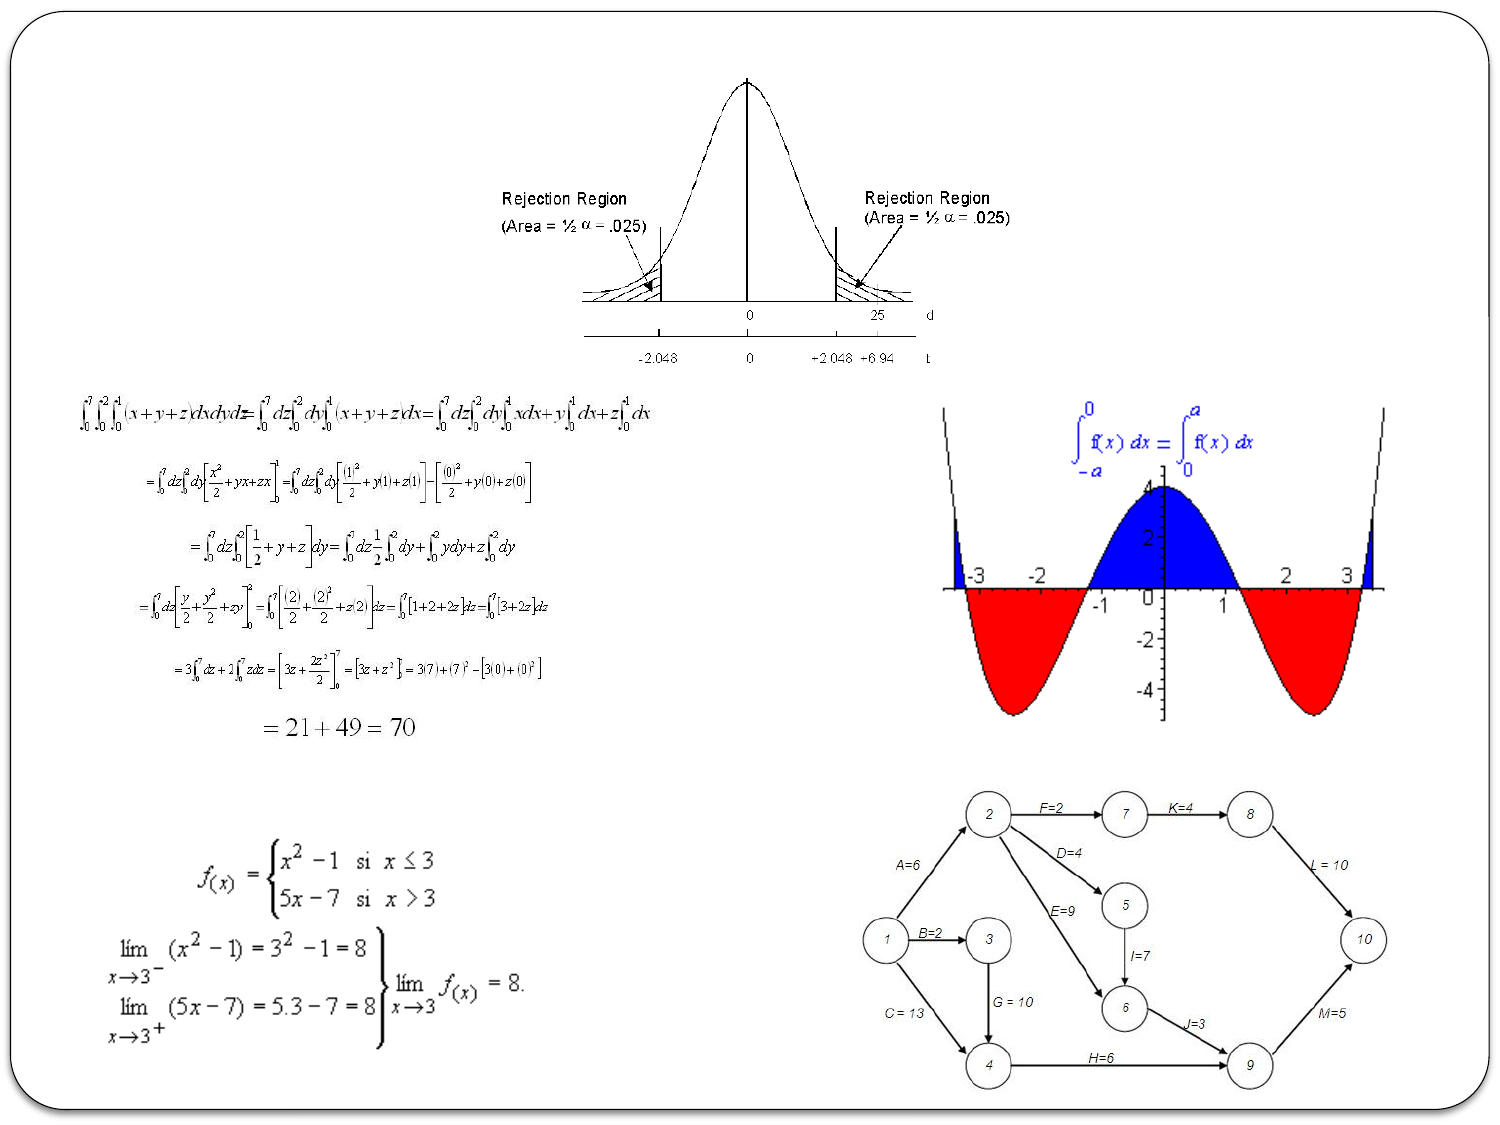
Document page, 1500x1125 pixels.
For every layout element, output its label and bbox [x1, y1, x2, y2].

picture [103, 833, 530, 1051]
picture [64, 369, 667, 754]
picture [937, 397, 1391, 726]
picture [501, 77, 1011, 367]
picture [859, 787, 1392, 1097]
